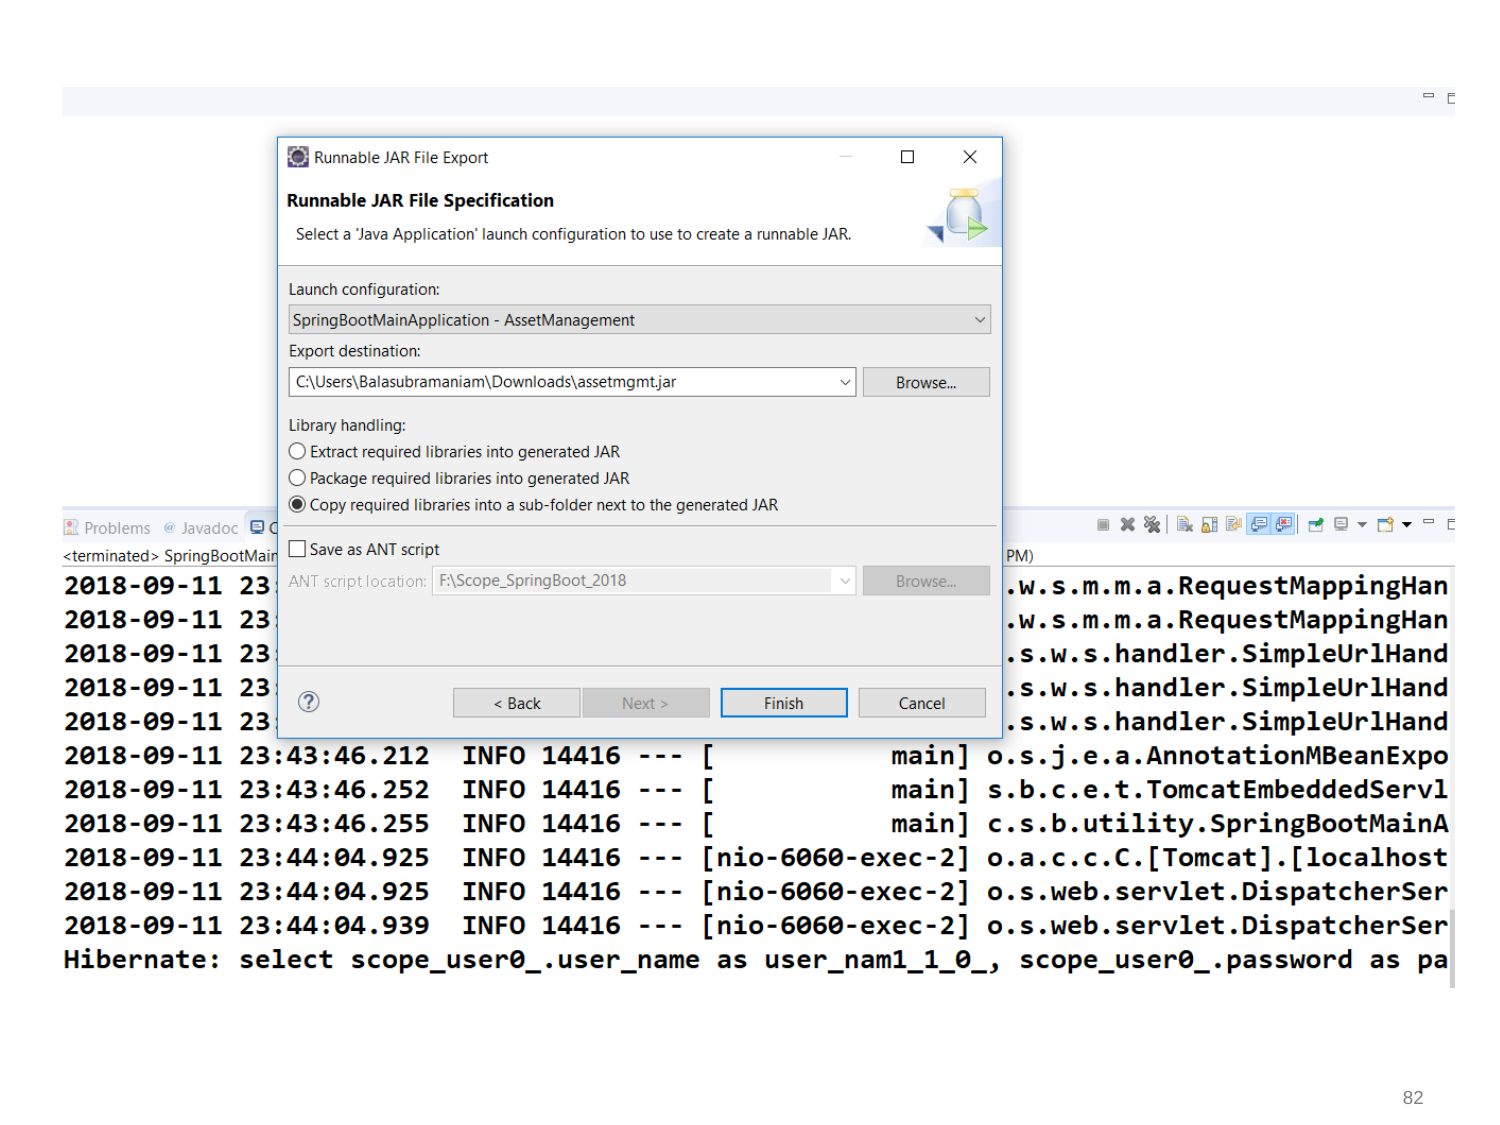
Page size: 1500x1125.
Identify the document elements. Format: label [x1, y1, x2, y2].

picture [62, 87, 1456, 988]
